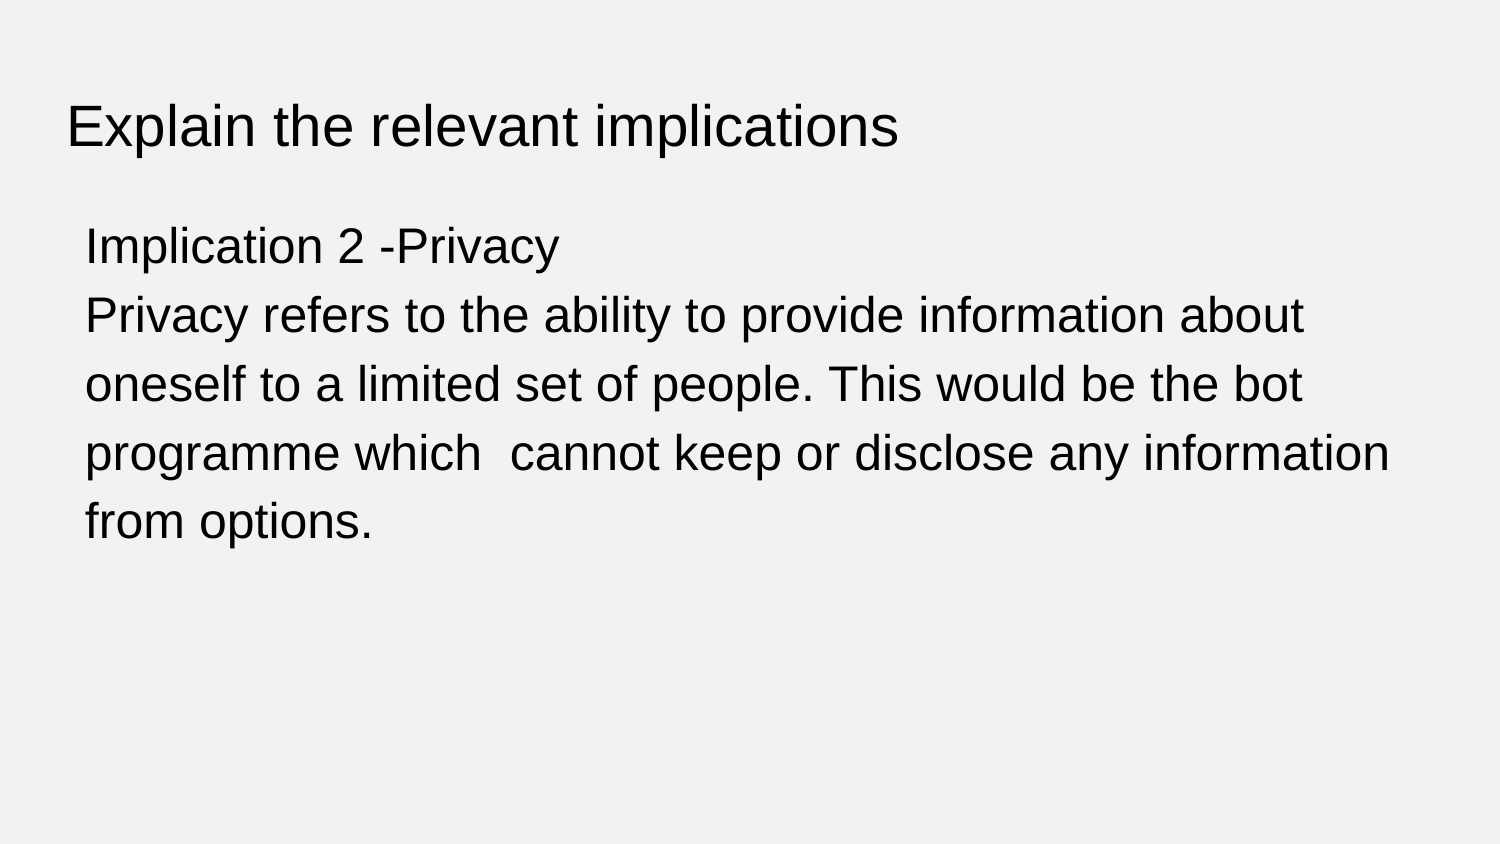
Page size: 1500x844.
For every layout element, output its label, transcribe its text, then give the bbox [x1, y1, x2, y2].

title Explain the relevant implications [51, 72, 1449, 167]
list Implication 2 -Privacy Privacy refers to the ability to provide information about oneself to a limited set of people. This would be the bot programme which cannot keep or disclose any information from options. [51, 189, 1449, 750]
